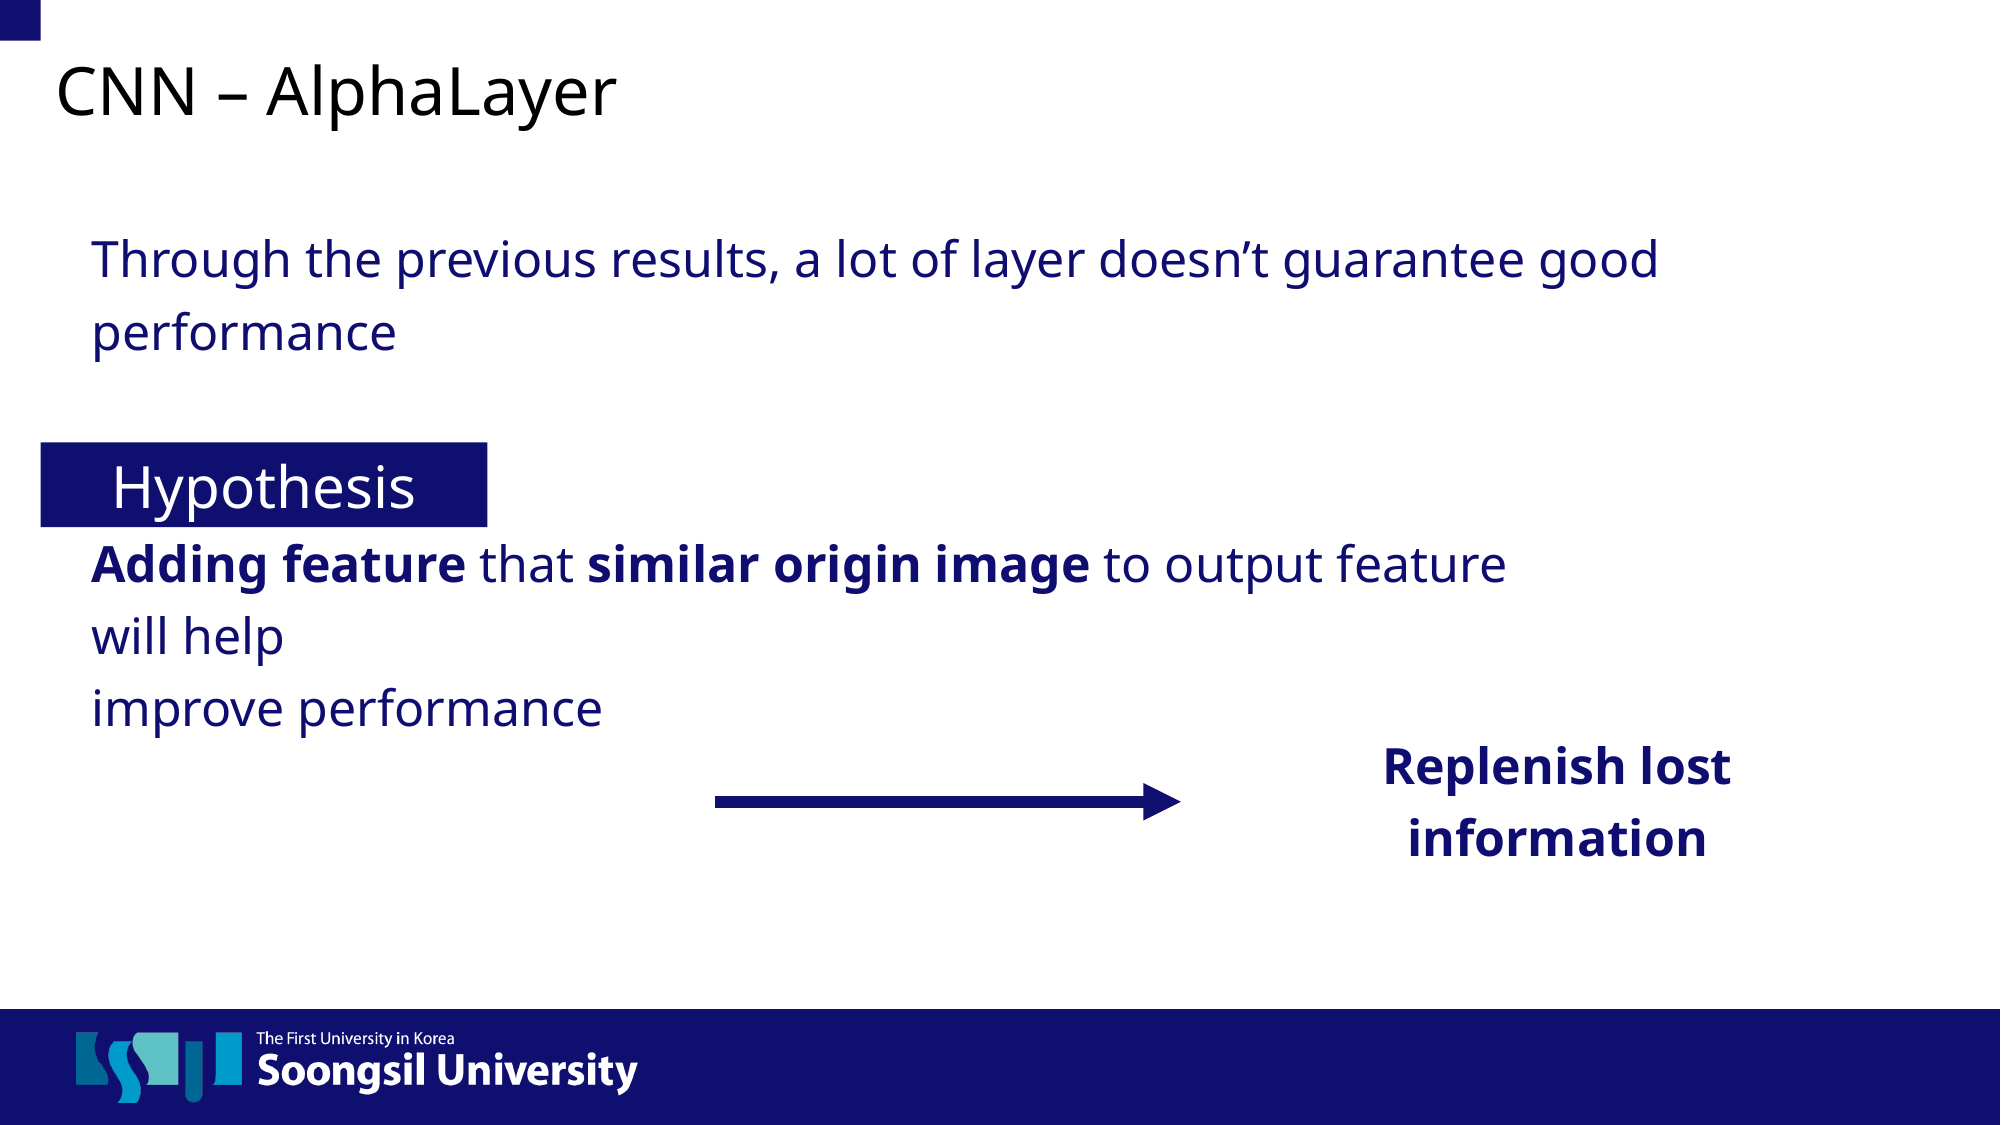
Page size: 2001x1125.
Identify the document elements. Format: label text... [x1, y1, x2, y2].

text_box [0, 0, 42, 42]
text_box CNN – AlphaLayer [40, 41, 1095, 136]
text_box Hypothesis [40, 442, 488, 528]
picture [76, 1031, 638, 1103]
text_box Through the previous results, a lot of layer doesn’t guarantee good performance [76, 208, 1935, 368]
text_box Replenish lost information [1234, 715, 1881, 874]
text_box Adding feature that similar origin image to output feature will help improve performance [76, 512, 1609, 744]
text_box [0, 1008, 2000, 1125]
